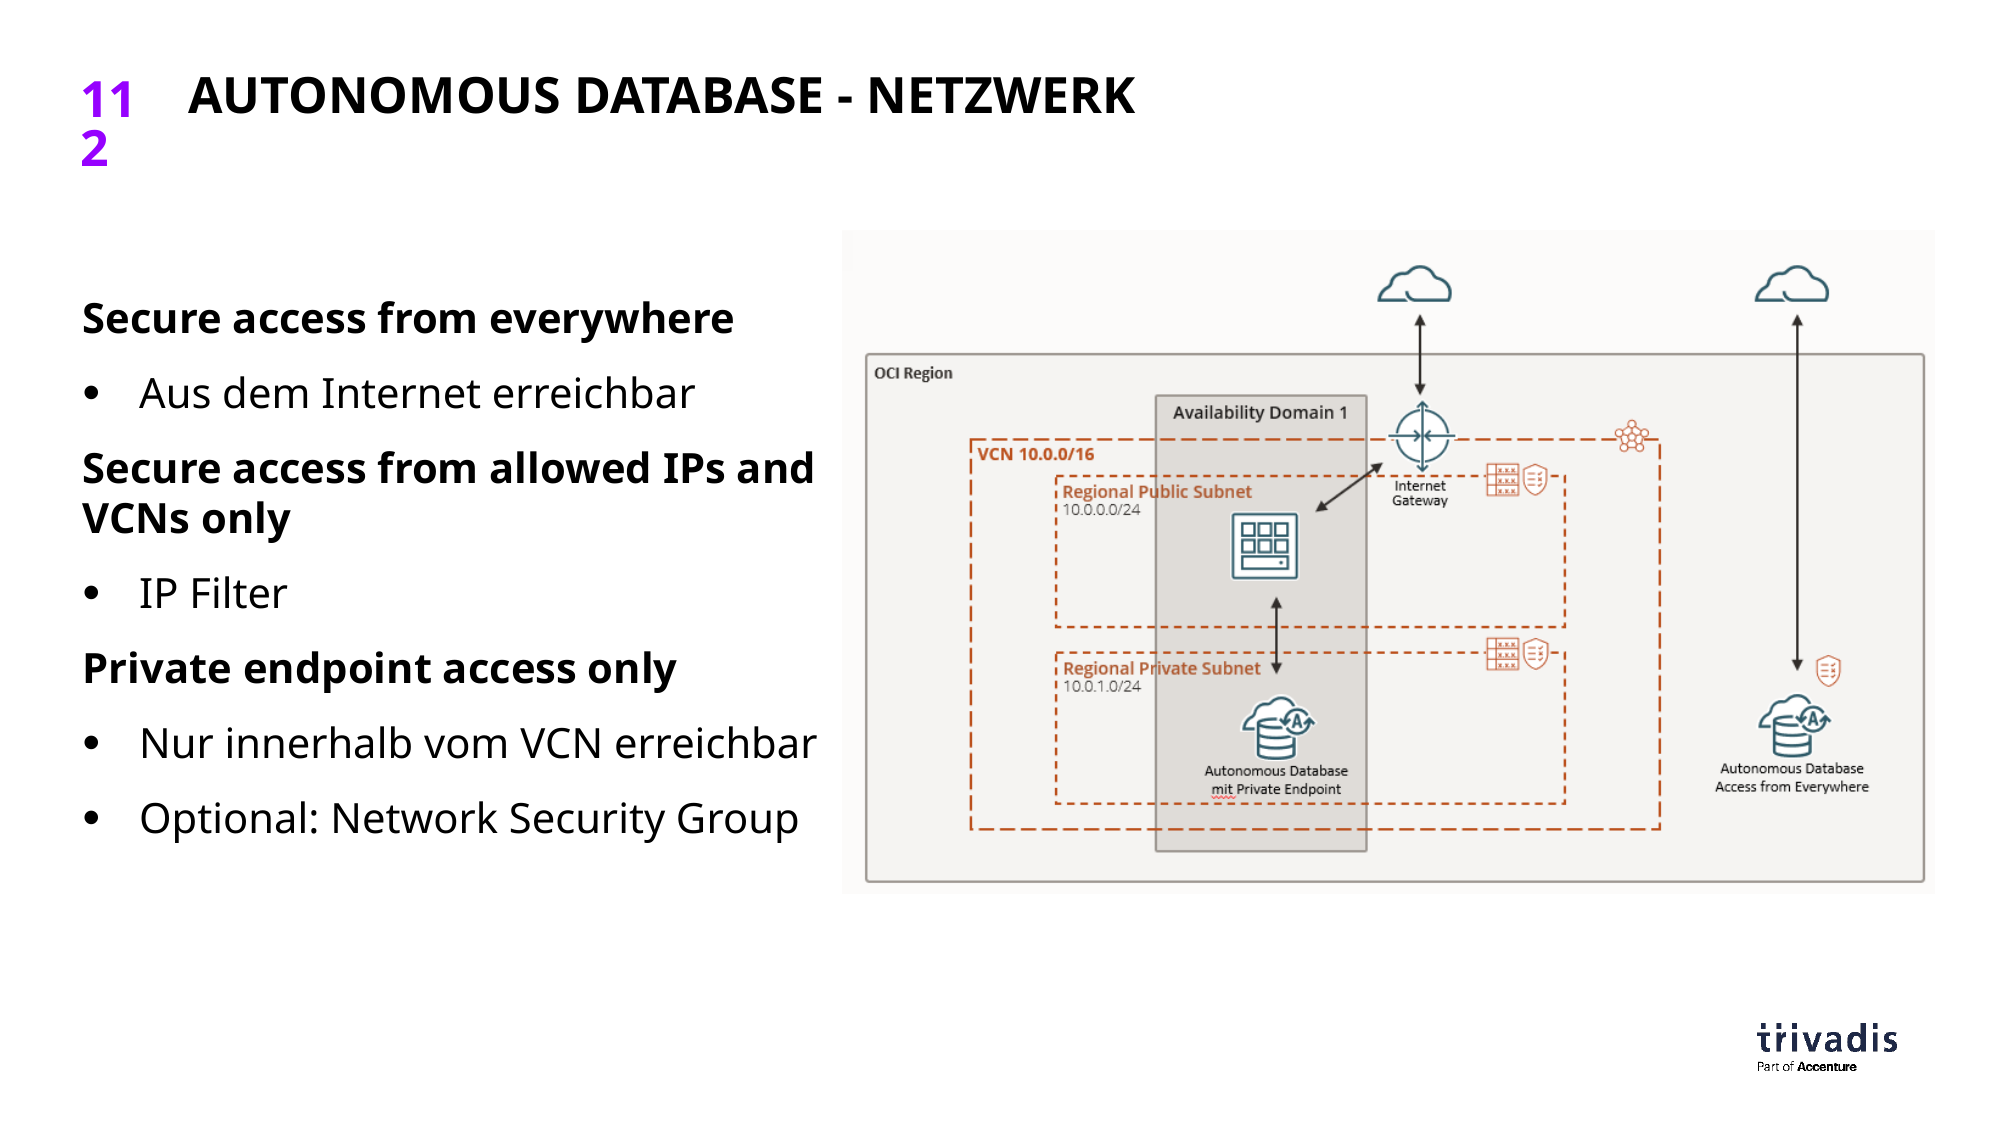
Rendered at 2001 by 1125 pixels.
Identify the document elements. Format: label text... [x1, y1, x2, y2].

list Secure access from everywhere Aus dem Internet erreichbar Secure access from allowed IPs and VCNs only IP Filter Private endpoint access only Nur innerhalb vom VCN erreichbar Optional: Network Security Group [65, 284, 1933, 1062]
title Autonomous Database - netzwerk [170, 63, 1933, 136]
picture [1757, 1062, 1897, 1071]
picture [841, 230, 1936, 895]
